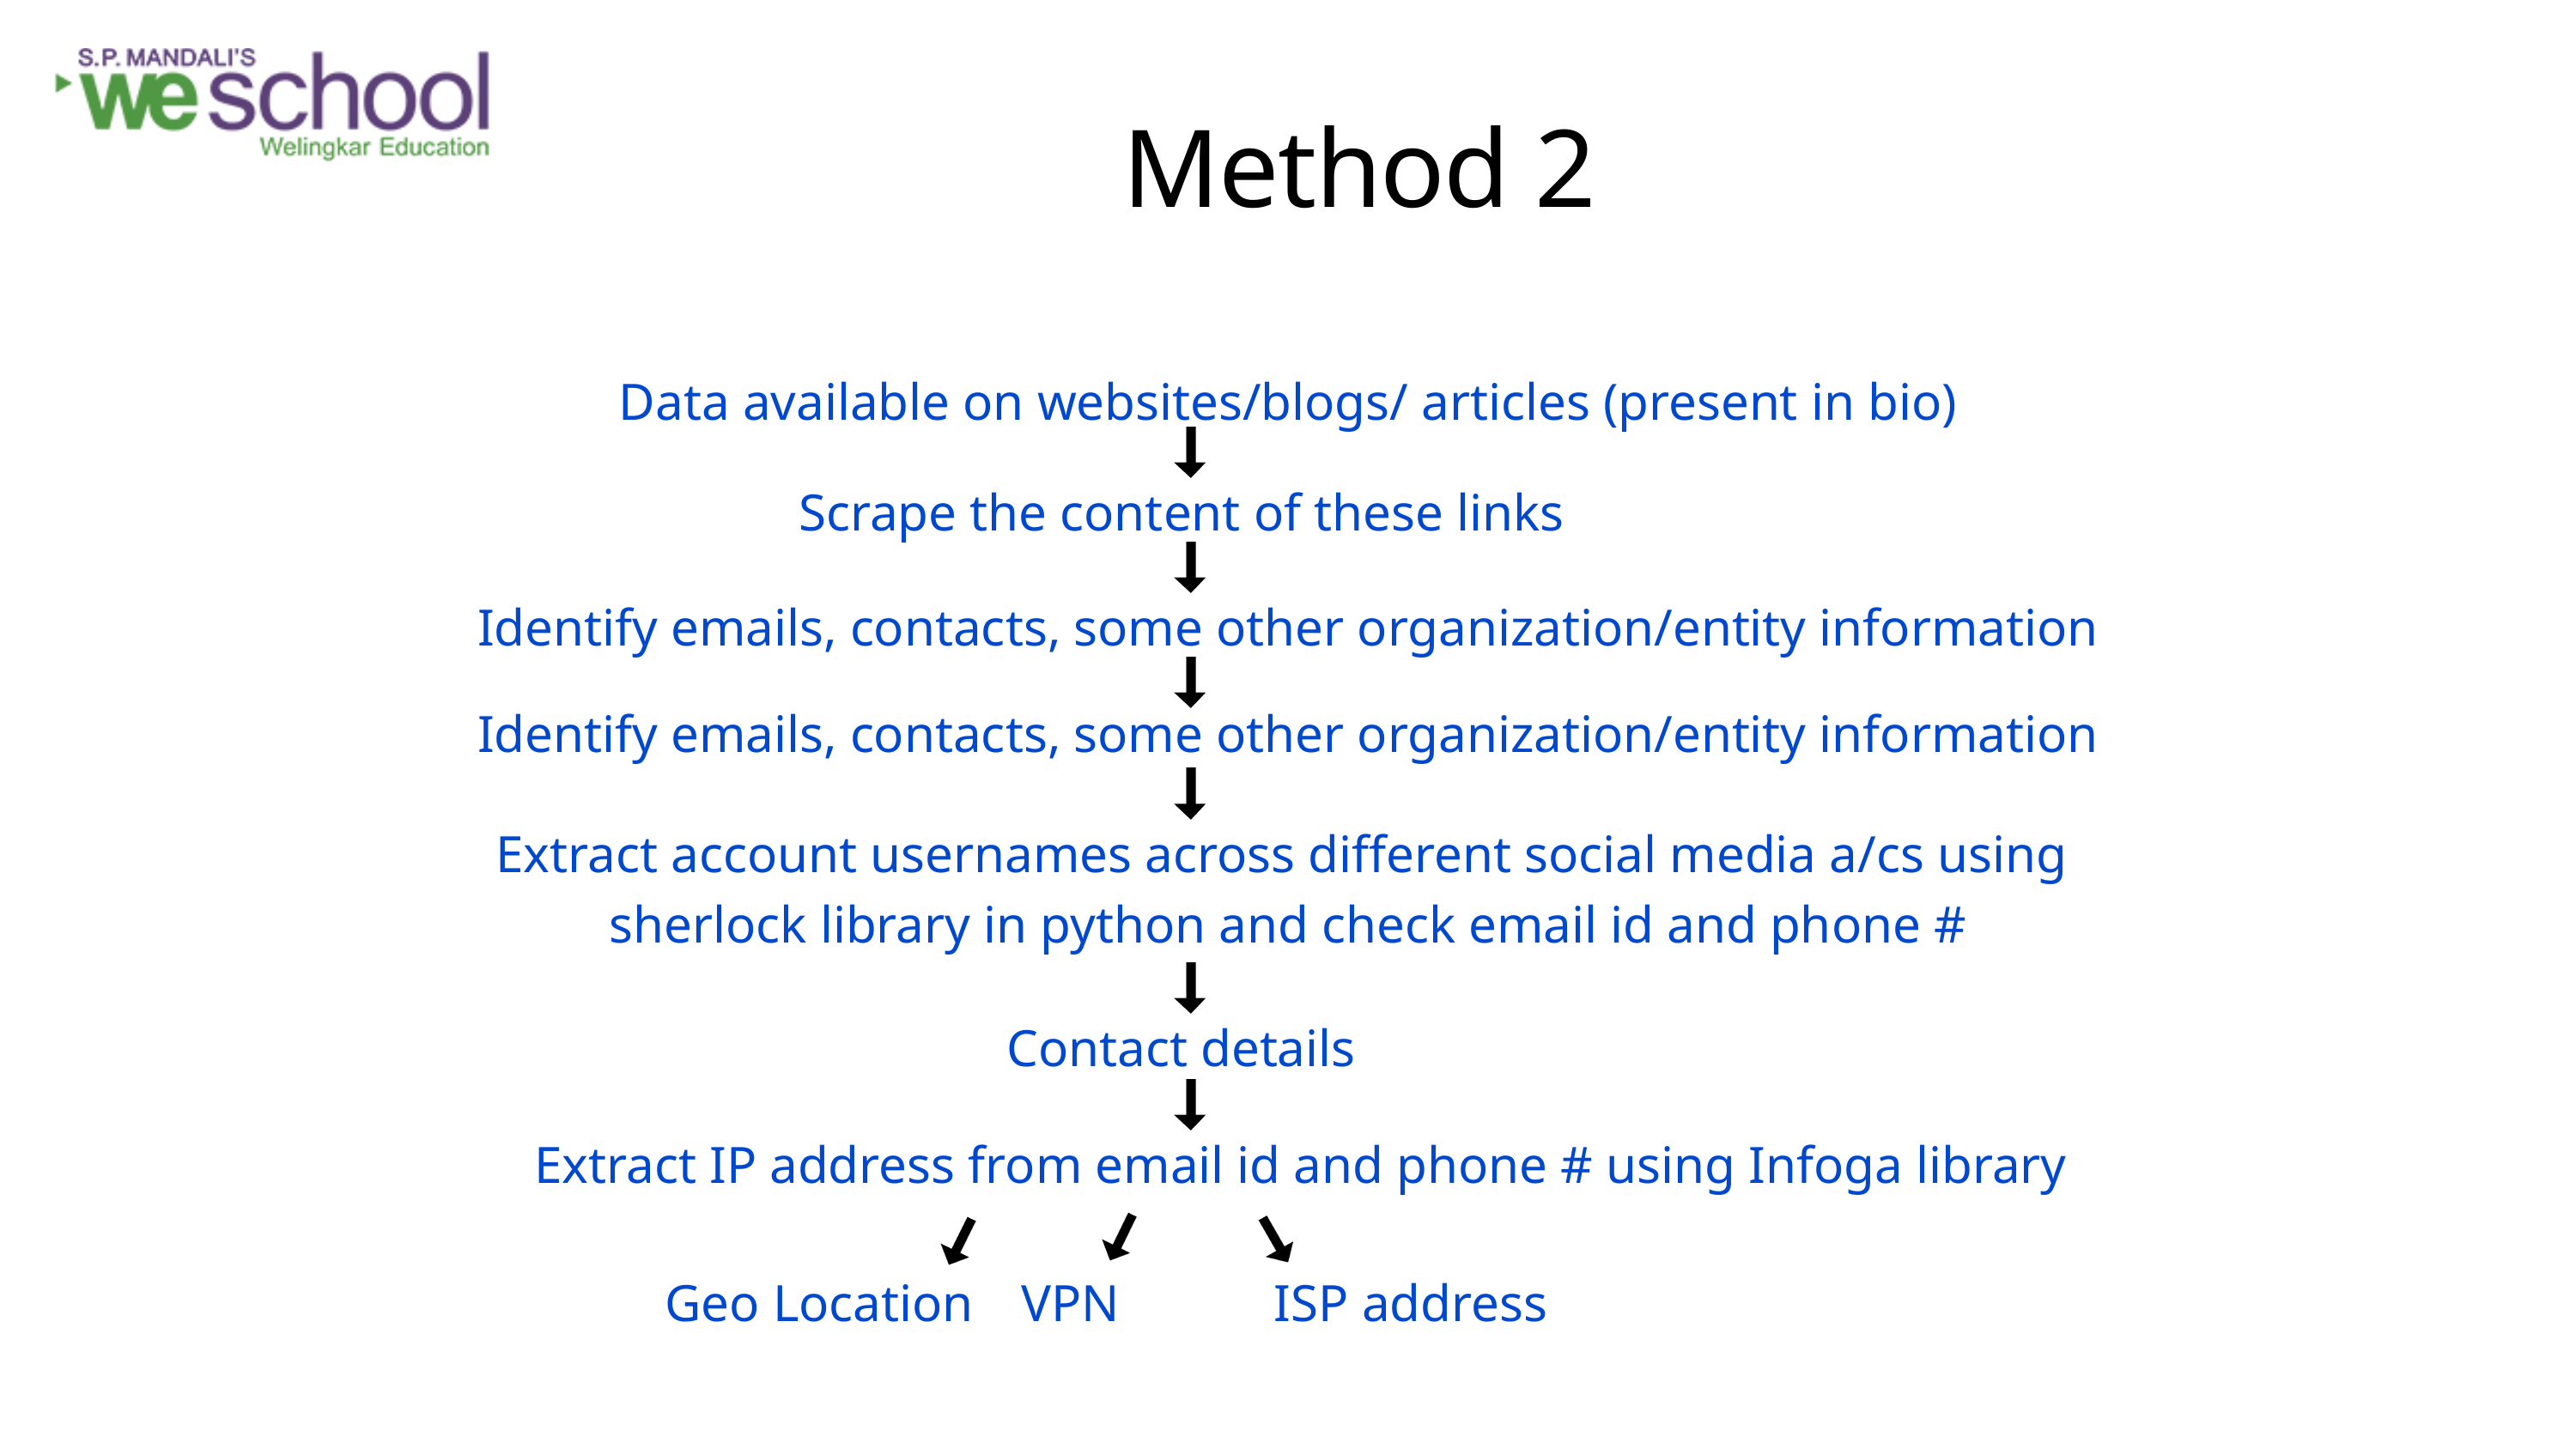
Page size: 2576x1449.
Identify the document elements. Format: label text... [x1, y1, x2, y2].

text_box ISP address [1273, 1260, 1655, 1332]
picture [45, 48, 500, 164]
picture [1173, 542, 1206, 594]
picture [1096, 1208, 1145, 1266]
picture [934, 1212, 984, 1268]
text_box Extract account usernames across different social media a/cs using sherlock library in python and check email id and phone # [222, 810, 2354, 954]
text_box VPN [1046, 1260, 1176, 1331]
text_box Geo Location [665, 1260, 1046, 1331]
text_box Contact details [937, 1005, 1425, 1077]
picture [1173, 1078, 1206, 1131]
picture [1173, 427, 1206, 479]
text_box Identify emails, contacts, some other organization/entity information [280, 691, 2296, 763]
picture [1249, 1211, 1300, 1269]
picture [1173, 657, 1206, 709]
text_box Extract IP address from email id and phone # using Infoga library [280, 1122, 2321, 1193]
text_box Data available on websites/blogs/ articles (present in bio) [313, 359, 2263, 430]
text_box Scrape the content of these links [694, 470, 1669, 542]
text_box Identify emails, contacts, some other organization/entity information [280, 585, 2296, 657]
picture [1173, 767, 1206, 820]
picture [1173, 962, 1206, 1015]
text_box Method 2 [1122, 70, 2354, 228]
